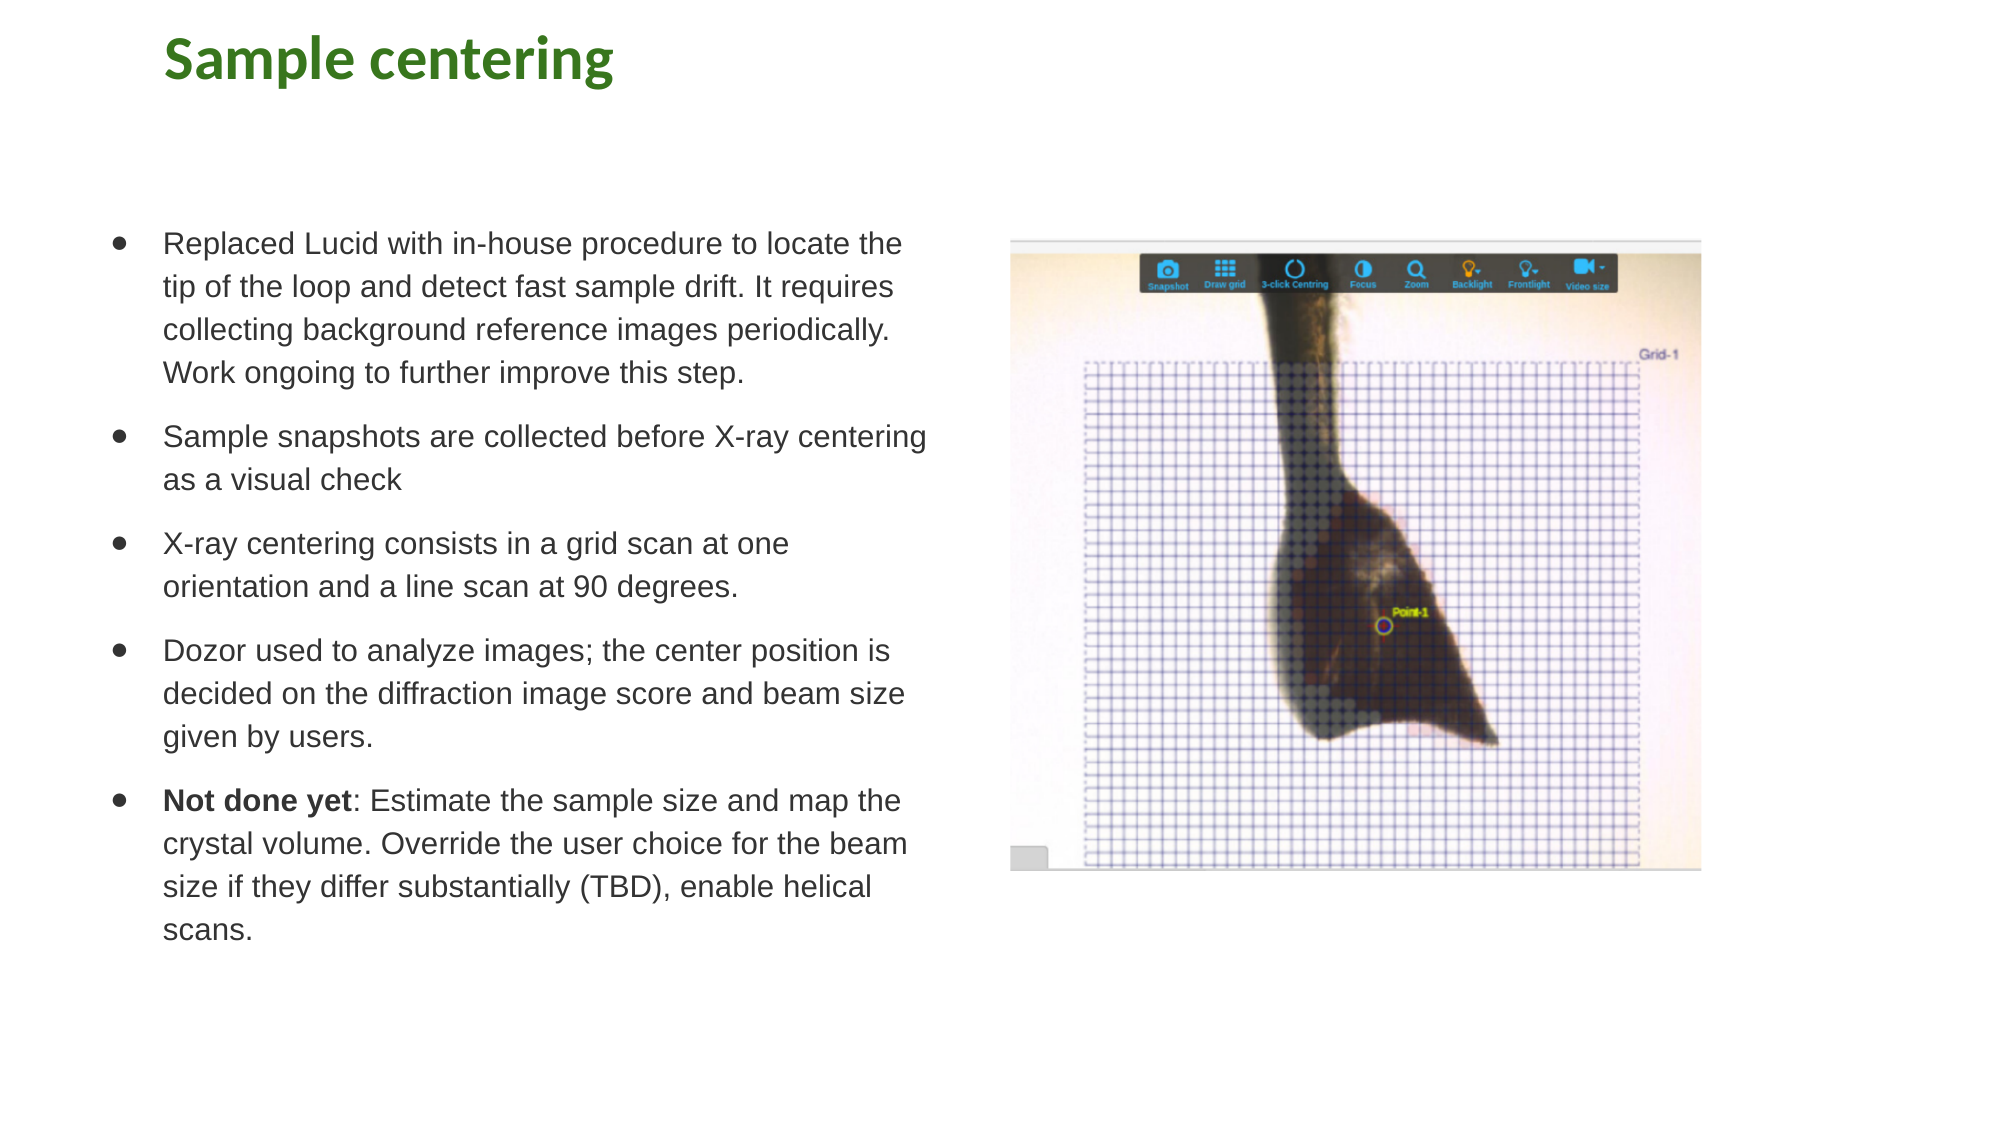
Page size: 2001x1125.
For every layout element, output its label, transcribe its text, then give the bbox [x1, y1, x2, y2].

text_box Replaced Lucid with in-house procedure to locate the tip of the loop and detect fast sample drift. It requires collecting background reference images periodically. Work ongoing to further improve this step. Sample snapshots are collected before X-ray centering as a visual check X-ray centering consists in a grid scan at one orientation and a line scan at 90 degrees. Dozor used to analyze images; the center position is decided on the diffraction image score and beam size given by users. Not done yet: Estimate the sample size and map the crystal volume. Override the user choice for the beam size if they differ substantially (TBD), enable helical scans. [73, 164, 945, 923]
text_box Sample centering [0, 0, 2000, 100]
picture [1010, 238, 1702, 871]
